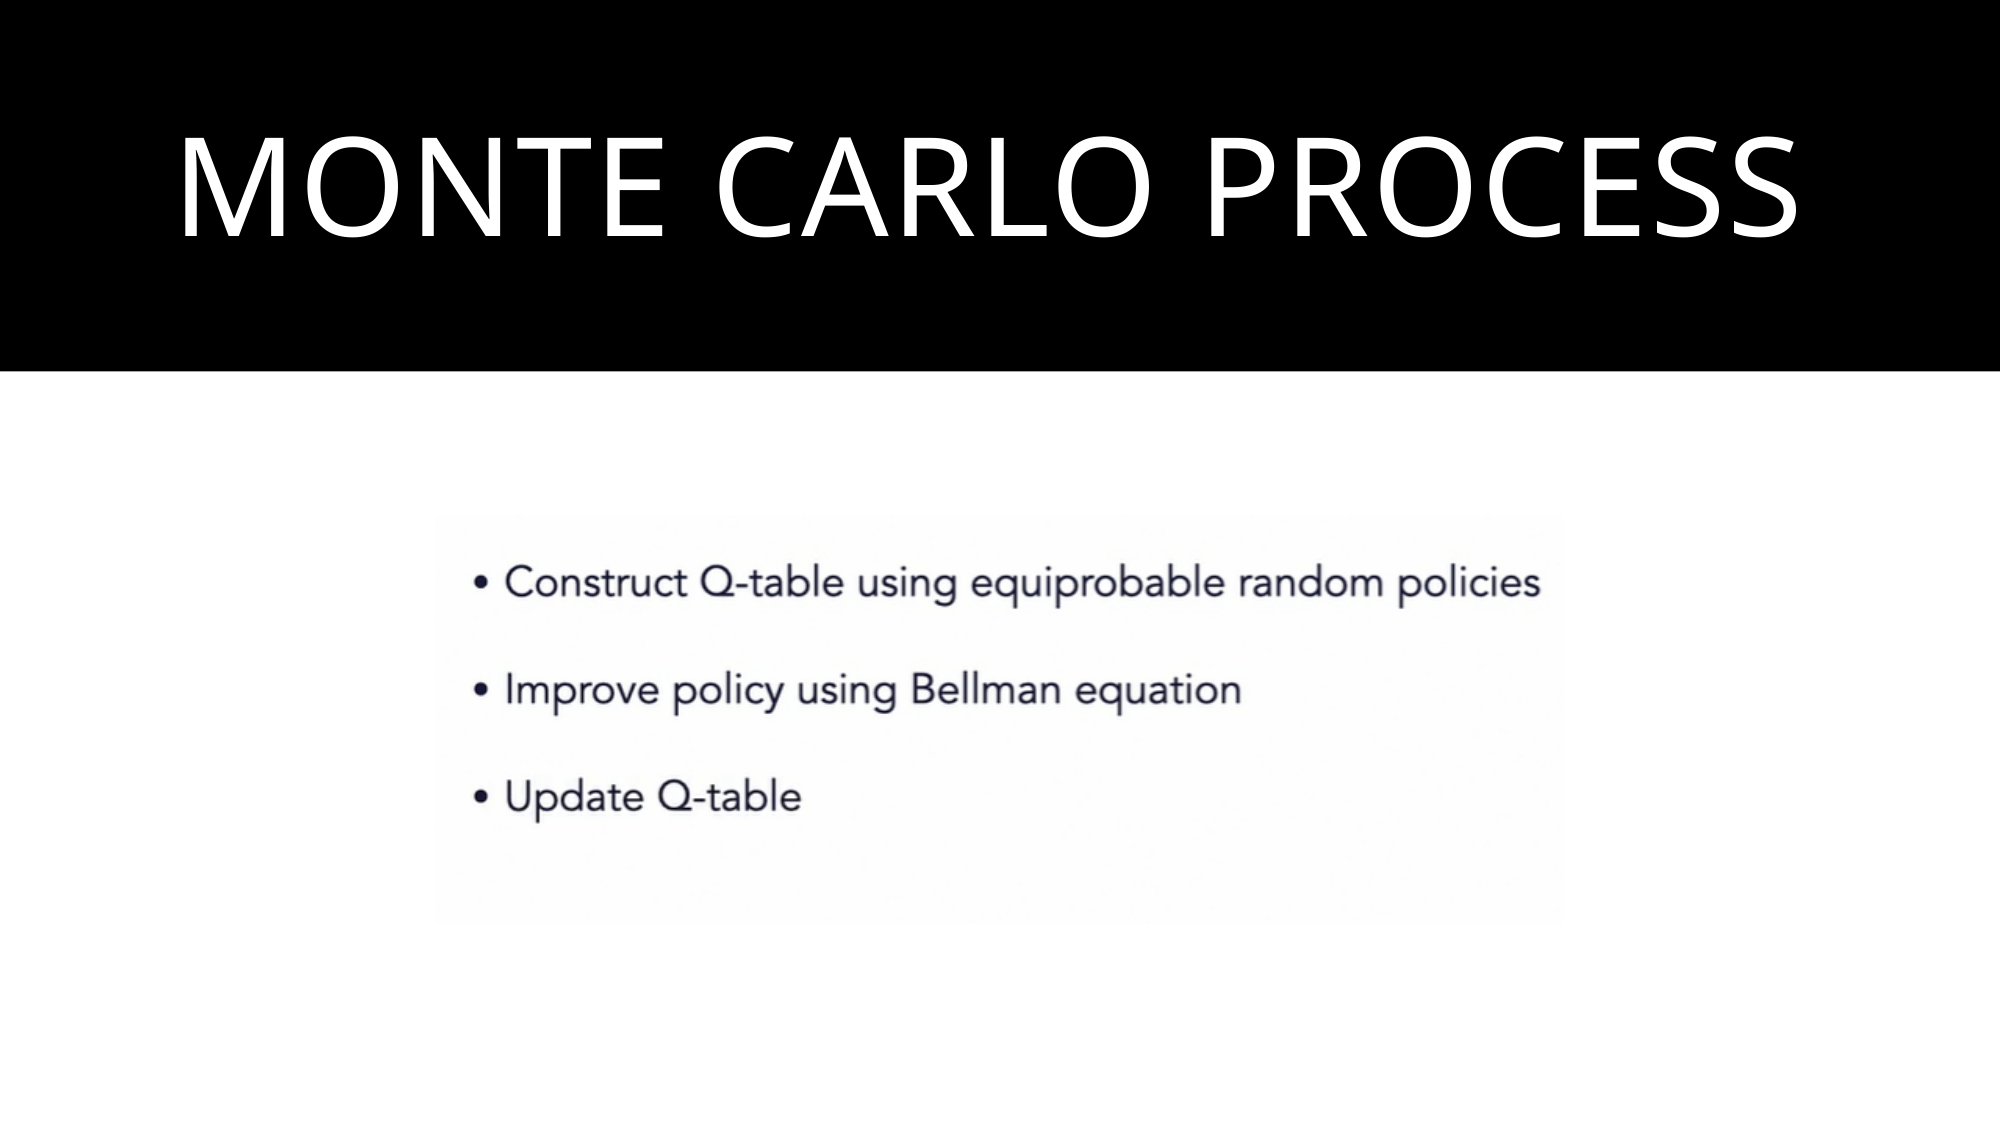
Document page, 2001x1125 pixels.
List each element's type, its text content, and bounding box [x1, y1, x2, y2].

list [435, 515, 1564, 924]
title Monte CARLO PROCESS [157, 52, 1842, 332]
